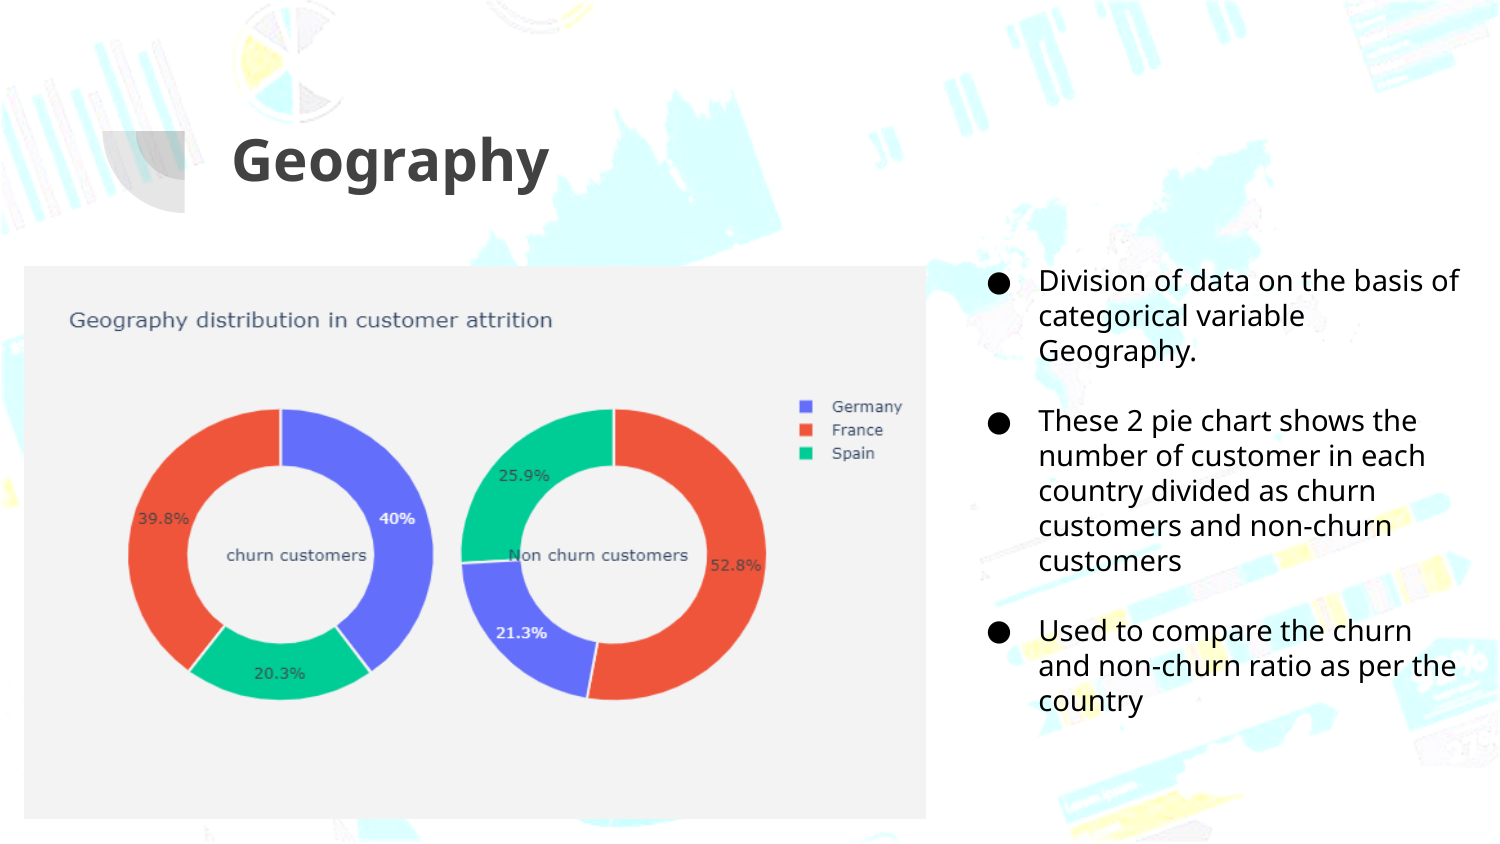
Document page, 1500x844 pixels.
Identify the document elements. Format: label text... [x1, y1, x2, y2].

picture [0, 0, 1500, 844]
title Geography [216, 108, 1370, 213]
text_box Division of data on the basis of categorical variable Geography. These 2 pie chart shows the number of customer in each country divided as churn customers and non-churn customers Used to compare the churn and non-churn ratio as per the country [948, 247, 1480, 810]
